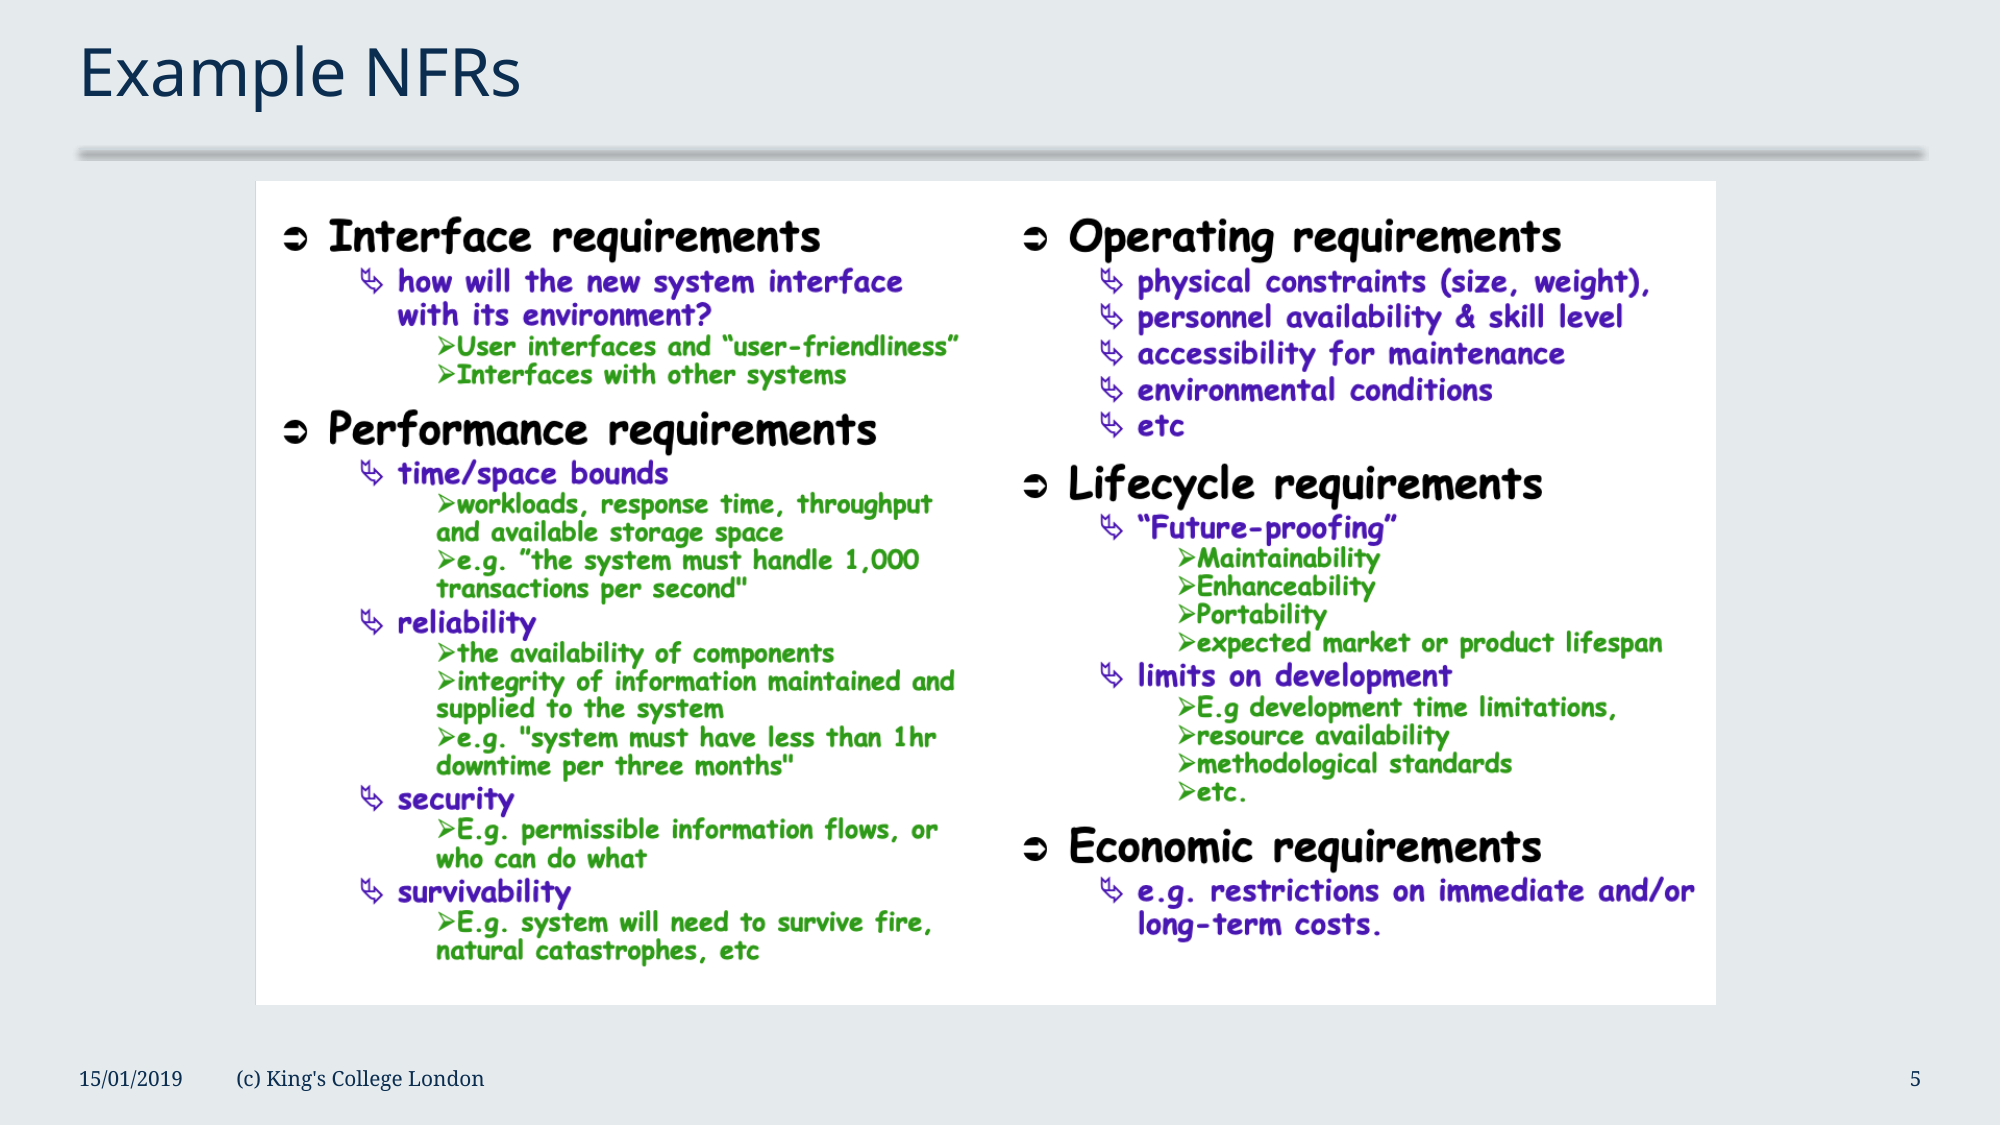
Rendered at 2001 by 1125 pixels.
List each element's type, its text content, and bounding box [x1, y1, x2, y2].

picture [255, 181, 1717, 1005]
title Example NFRs [78, 29, 1922, 148]
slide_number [78, 1065, 236, 1125]
footer (c) King's College London [236, 1065, 1763, 1125]
slide_number 5 [1763, 1065, 1922, 1125]
